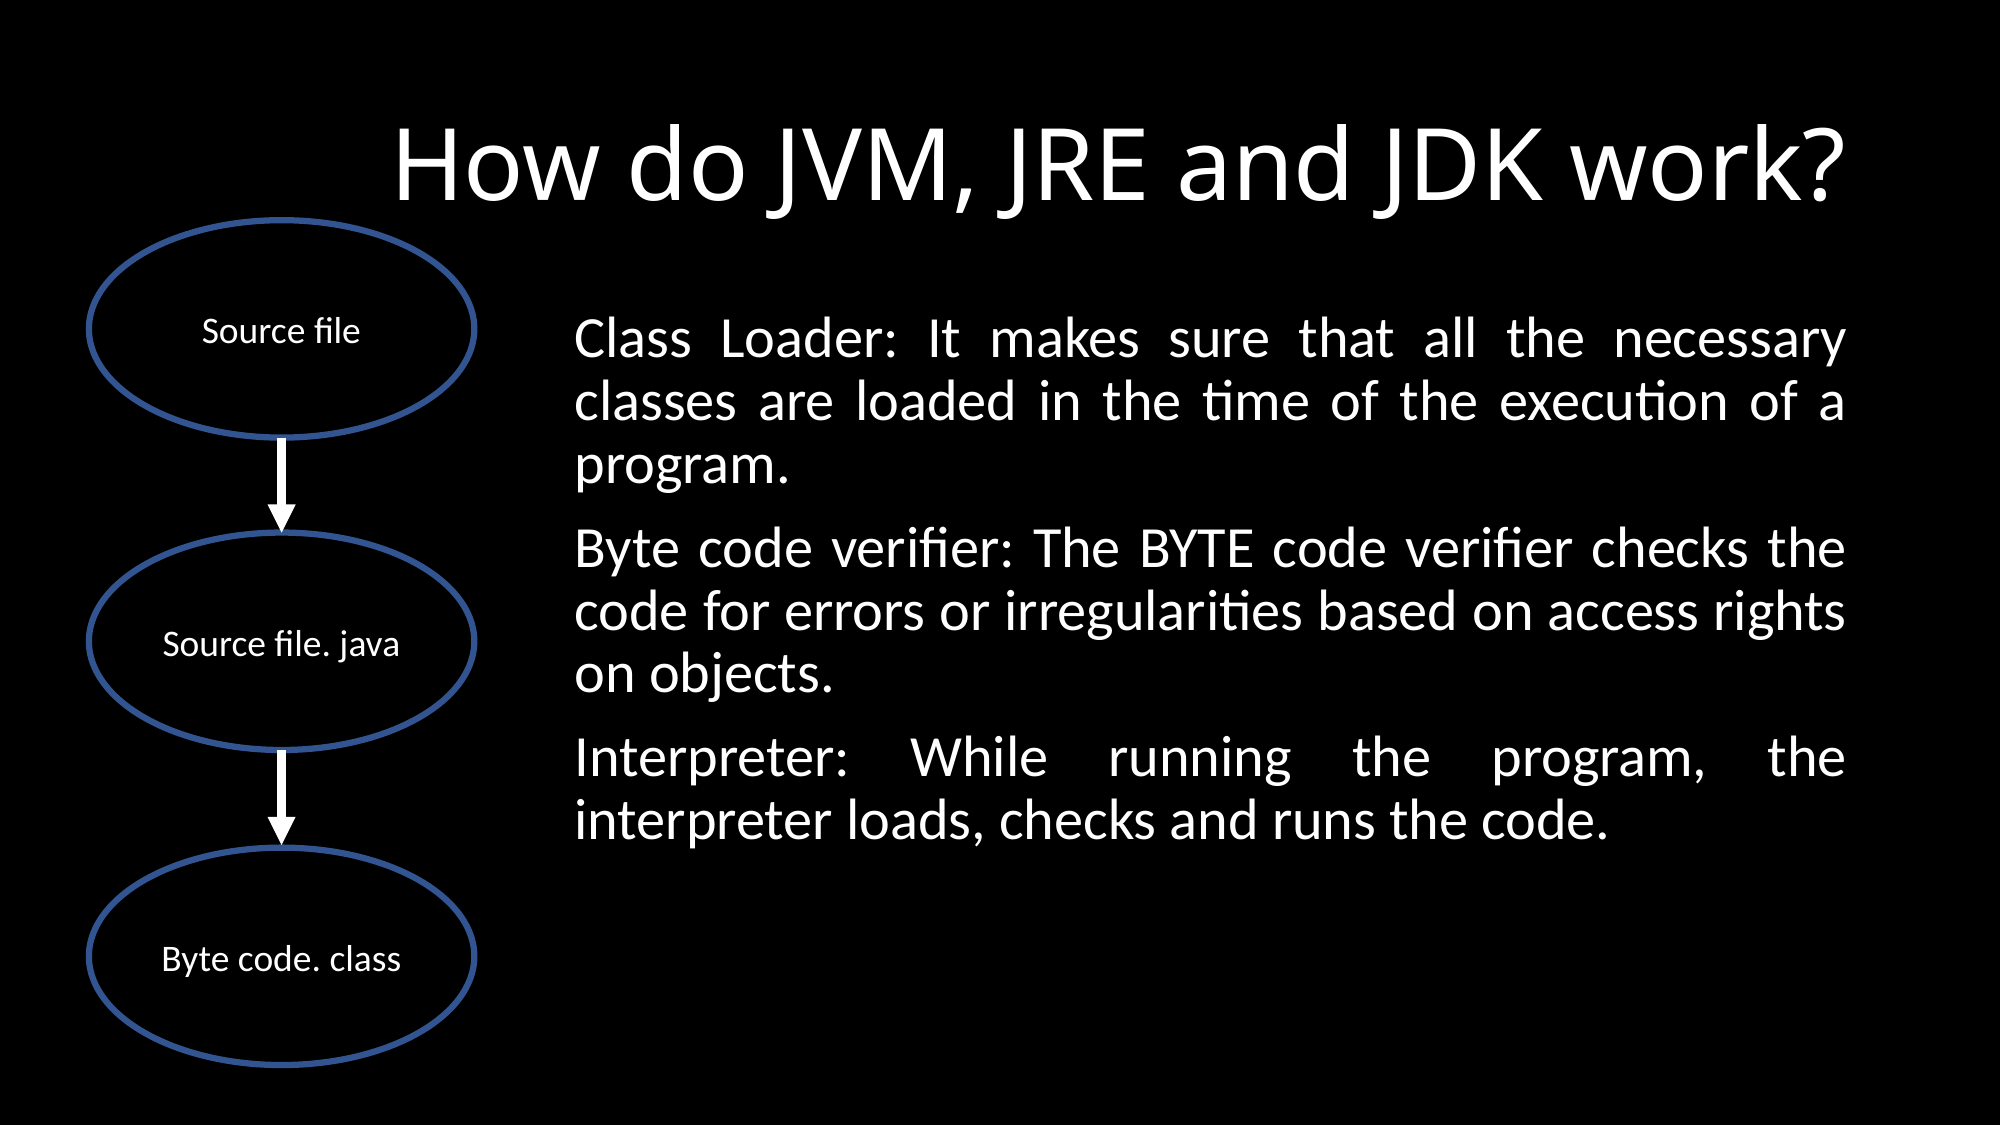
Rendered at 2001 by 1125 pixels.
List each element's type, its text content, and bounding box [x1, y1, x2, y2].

text_box Source file [87, 219, 476, 439]
title How do JVM, JRE and JDK work? [137, 59, 1863, 278]
text_box Source file. java [87, 531, 476, 752]
text_box Byte code. class [87, 846, 476, 1067]
list Class Loader: It makes sure that all the necessary classes are loaded in the time of the execution of a program. Byte code verifier: The BYTE code verifier checks the code for errors or irregularities based on access rights on objects. Interpreter: While running the program, the interpreter loads, checks and runs the code. [559, 299, 1863, 1014]
